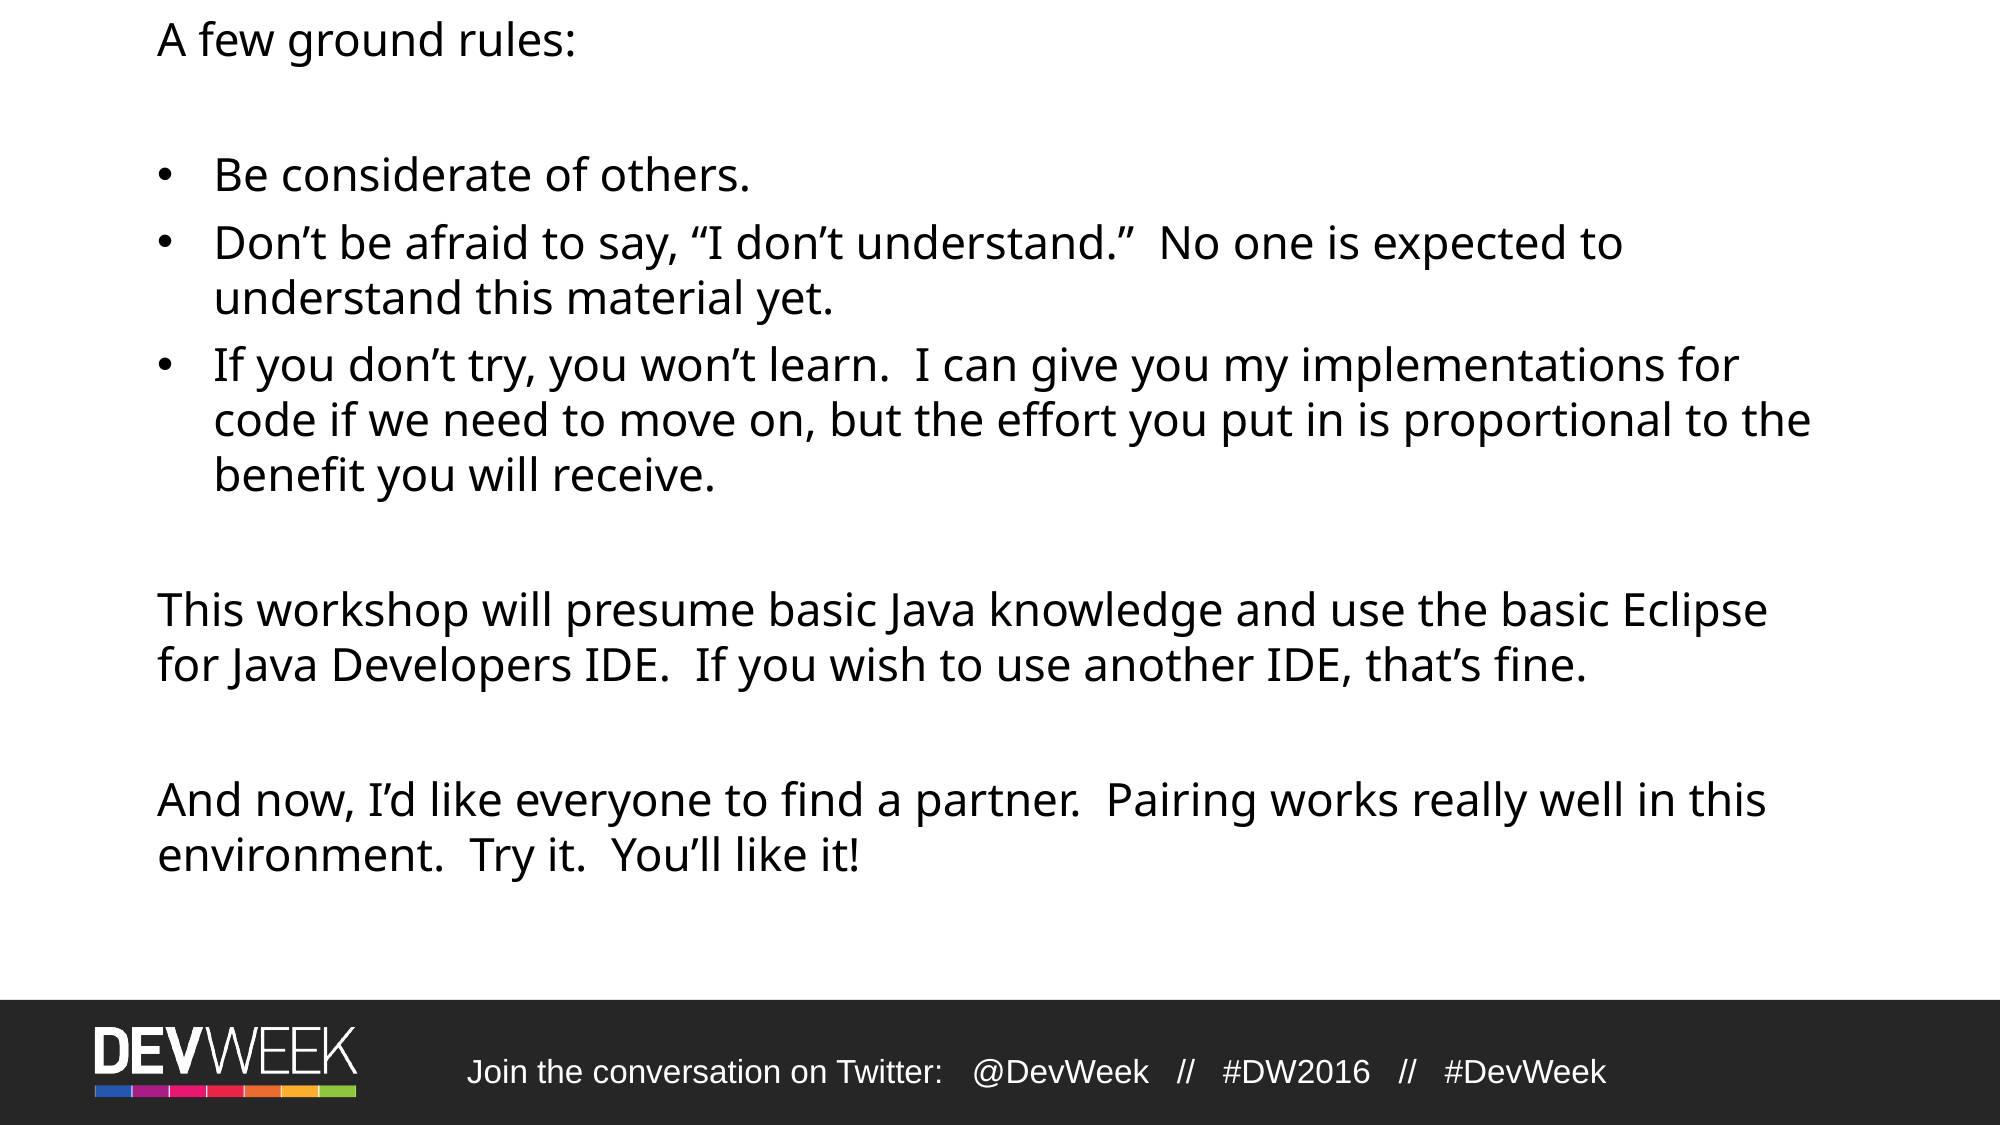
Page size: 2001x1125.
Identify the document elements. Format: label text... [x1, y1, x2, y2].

picture [87, 1021, 365, 1104]
text_box Join the conversation on Twitter: @DevWeek // #DW2016 // #DevWeek [452, 1031, 1638, 1098]
text_box A few ground rules: Be considerate of others. Don’t be afraid to say, “I don’t understand.” No one is expected to understand this material yet. If you don’t try, you won’t learn. I can give you my implementations for code if we need to move on, but the effort you put in is proportional to the benefit you will receive. This workshop will presume basic Java knowledge and use the basic Eclipse for Java Developers IDE. If you wish to use another IDE, that’s fine. And now, I’d like everyone to find a partner. Pairing works really well in this environment. Try it. You’ll like it! [142, 3, 1846, 889]
text_box [0, 999, 2000, 1125]
